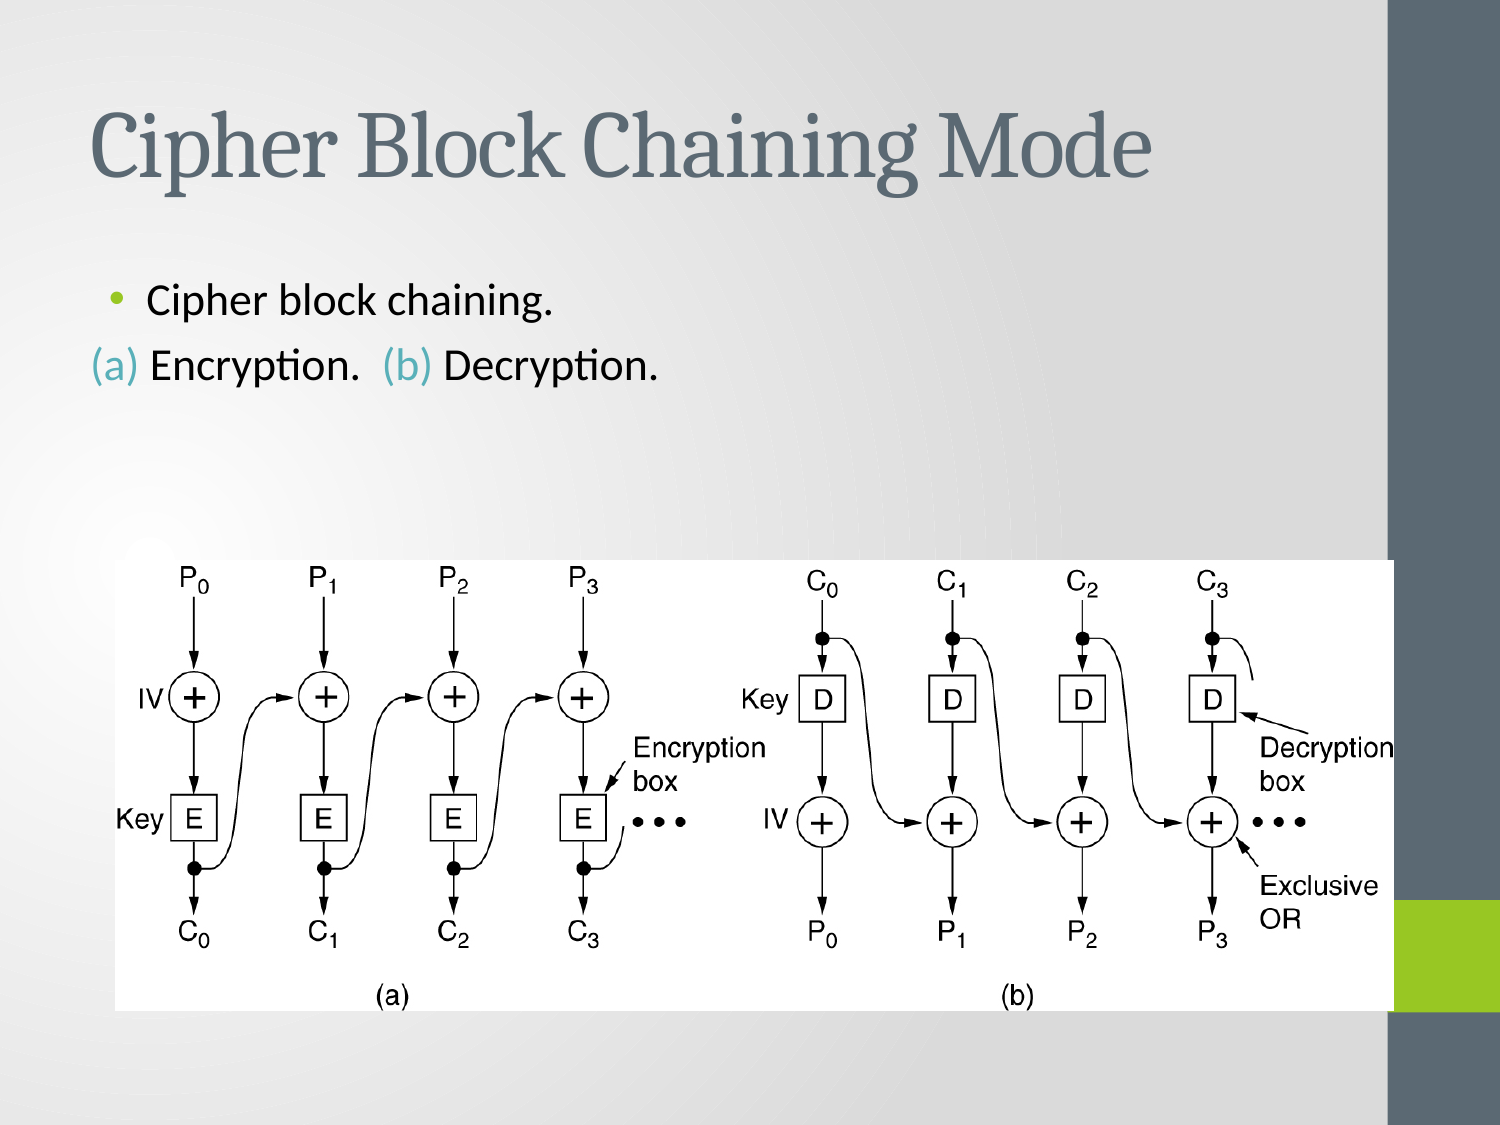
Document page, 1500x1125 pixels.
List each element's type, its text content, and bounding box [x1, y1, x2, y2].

title Cipher Block Chaining Mode [75, 45, 1325, 233]
list Cipher block chaining. (a) Encryption. (b) Decryption. [75, 262, 1325, 1050]
picture [114, 560, 1394, 1012]
